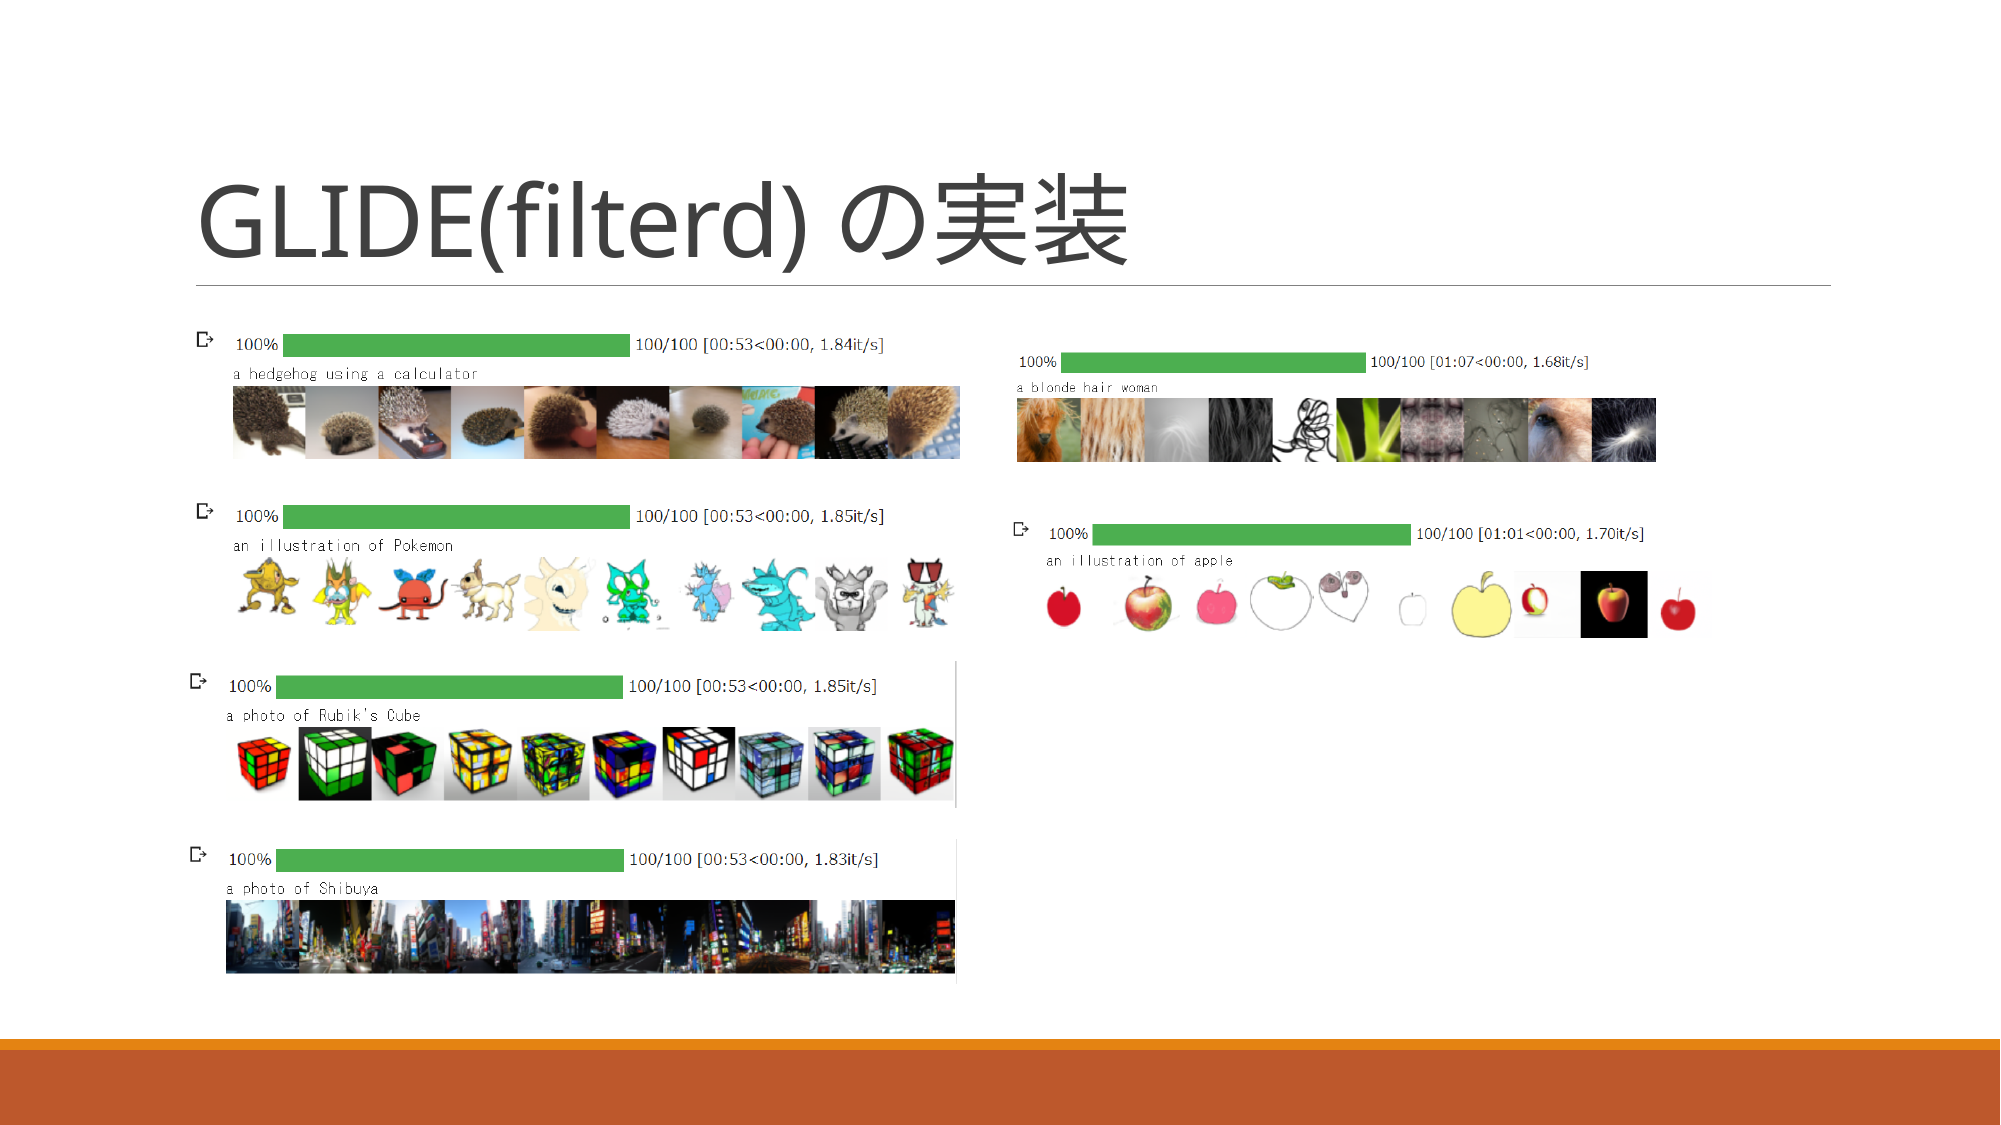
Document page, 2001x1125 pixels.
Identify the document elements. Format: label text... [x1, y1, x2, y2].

picture [1004, 346, 1658, 466]
picture [1004, 512, 1712, 642]
picture [179, 839, 957, 985]
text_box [179, 317, 960, 809]
title GLIDE(filterd)の実装 [180, 47, 1830, 285]
